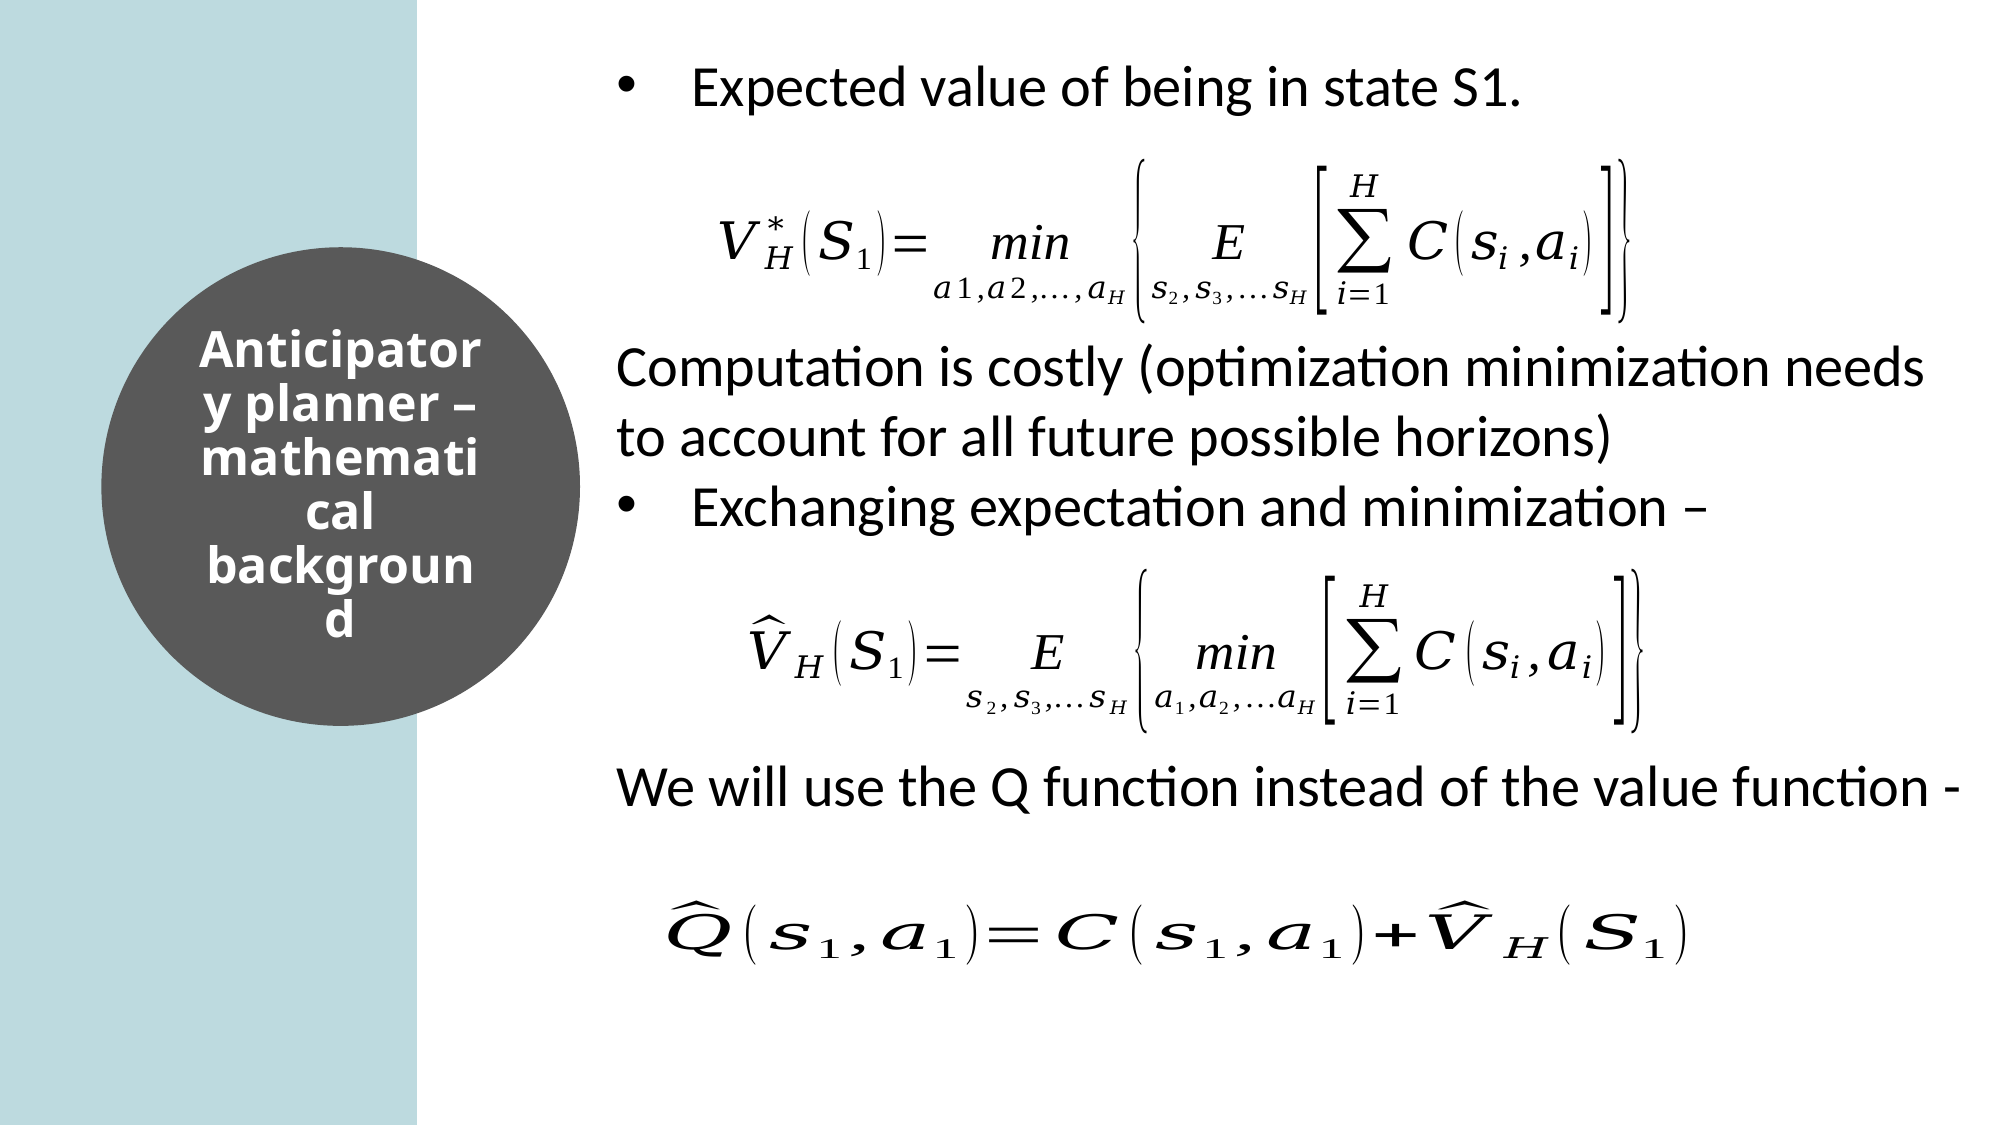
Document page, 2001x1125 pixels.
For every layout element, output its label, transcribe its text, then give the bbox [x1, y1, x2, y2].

text_box Expected value of being in state S1. Computation is costly (optimization minimization needs to account for all future possible horizons) Exchanging expectation and minimization – We will use the Q function instead of the value function - [601, 40, 1987, 896]
text_box [0, 0, 418, 1125]
text_box Anticipatory planner – mathematical background [115, 261, 566, 712]
